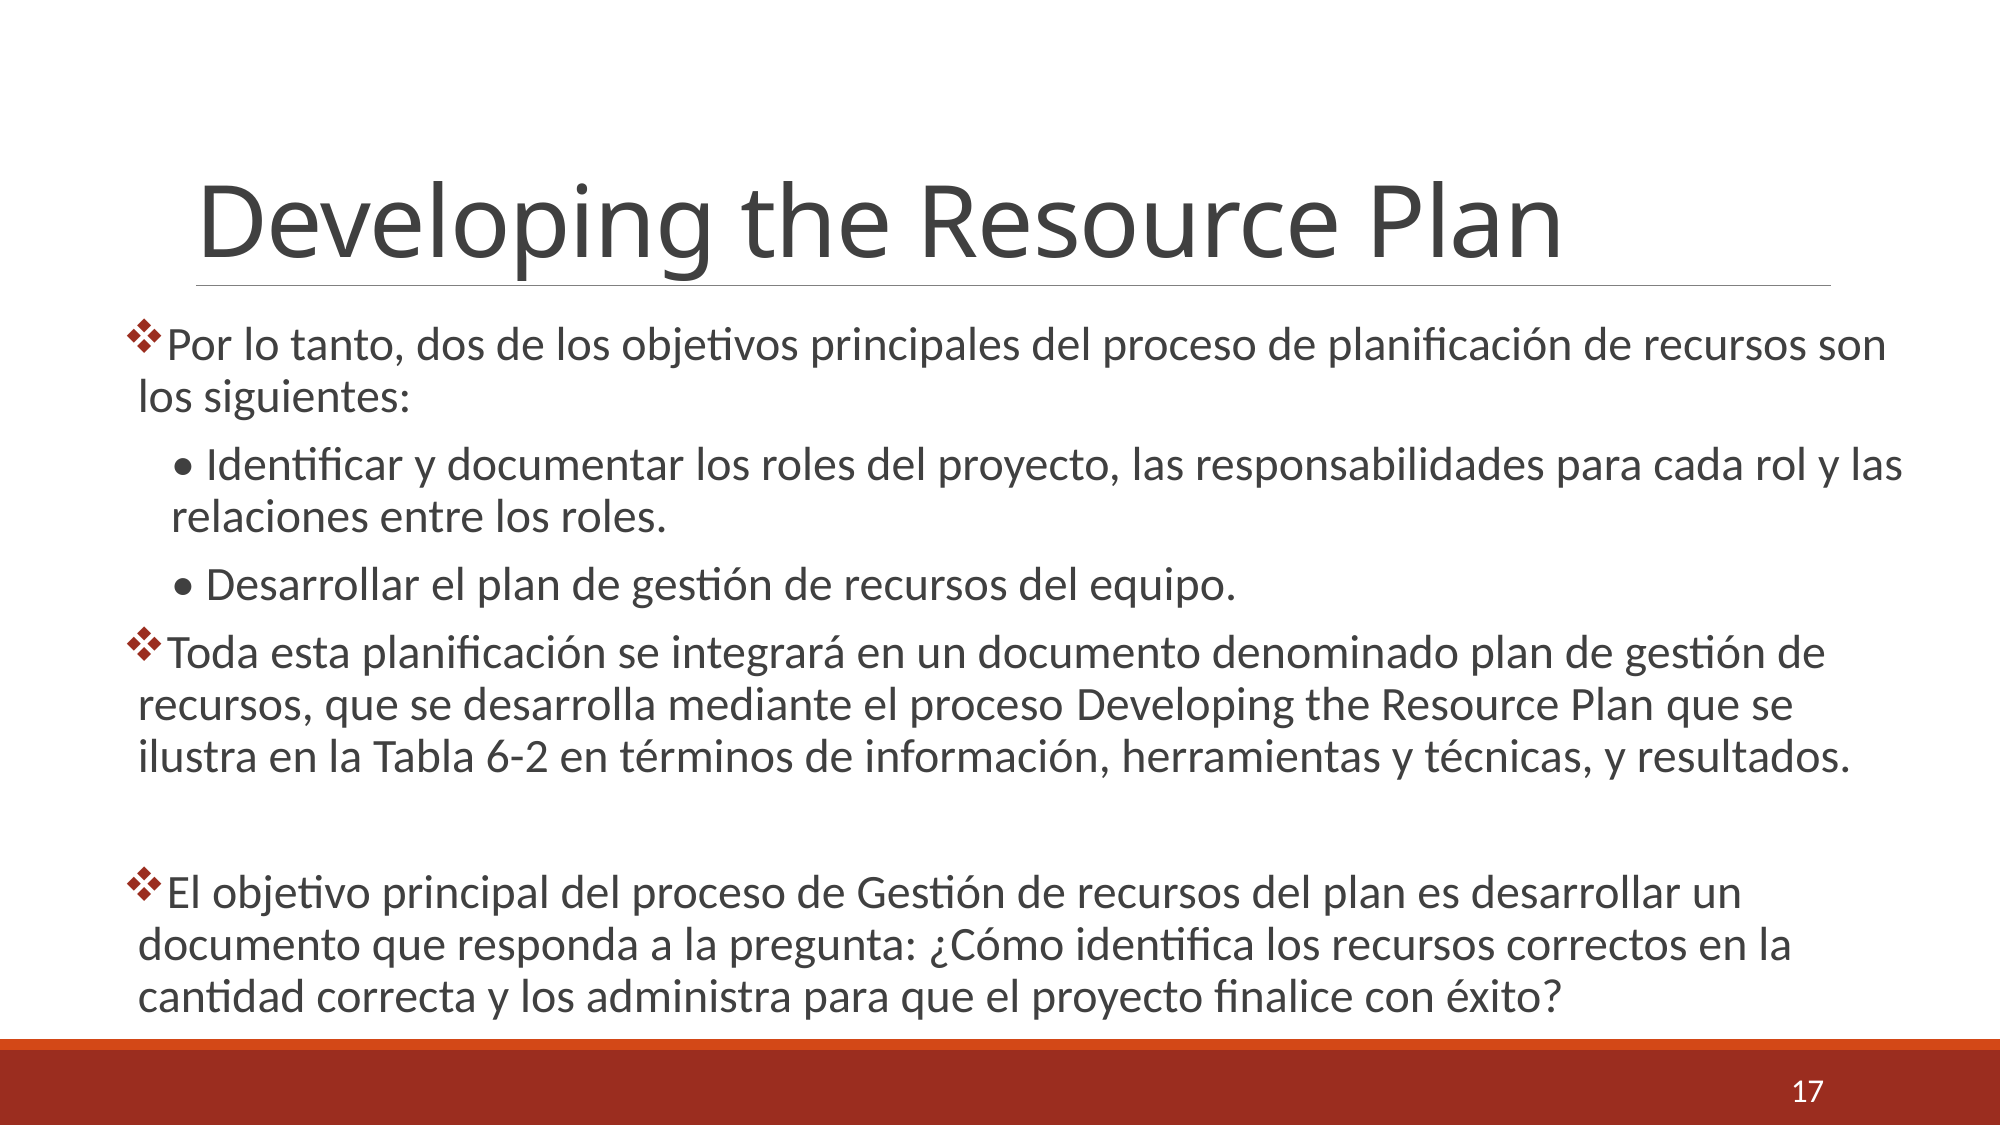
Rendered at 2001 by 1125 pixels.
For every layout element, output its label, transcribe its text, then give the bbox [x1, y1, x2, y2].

title Developing the Resource Plan [180, 47, 1830, 285]
list Por lo tanto, dos de los objetivos principales del proceso de planificación de recursos son los siguientes: • Identificar y documentar los roles del proyecto, las responsabilidades para cada rol y las relaciones entre los roles. • Desarrollar el plan de gestión de recursos del equipo. Toda esta planificación se integrará en un documento denominado plan de gestión de recursos, que se desarrolla mediante el proceso Developing the Resource Plan que se ilustra en la Tabla 6-2 en términos de información, herramientas y técnicas, y resultados. El objetivo principal del proceso de Gestión de recursos del plan es desarrollar un documento que responda a la pregunta: ¿Cómo identifica los recursos correctos en la cantidad correcta y los administra para que el proyecto finalice con éxito? [123, 311, 1908, 1060]
slide_number 17 [1624, 1059, 1840, 1120]
